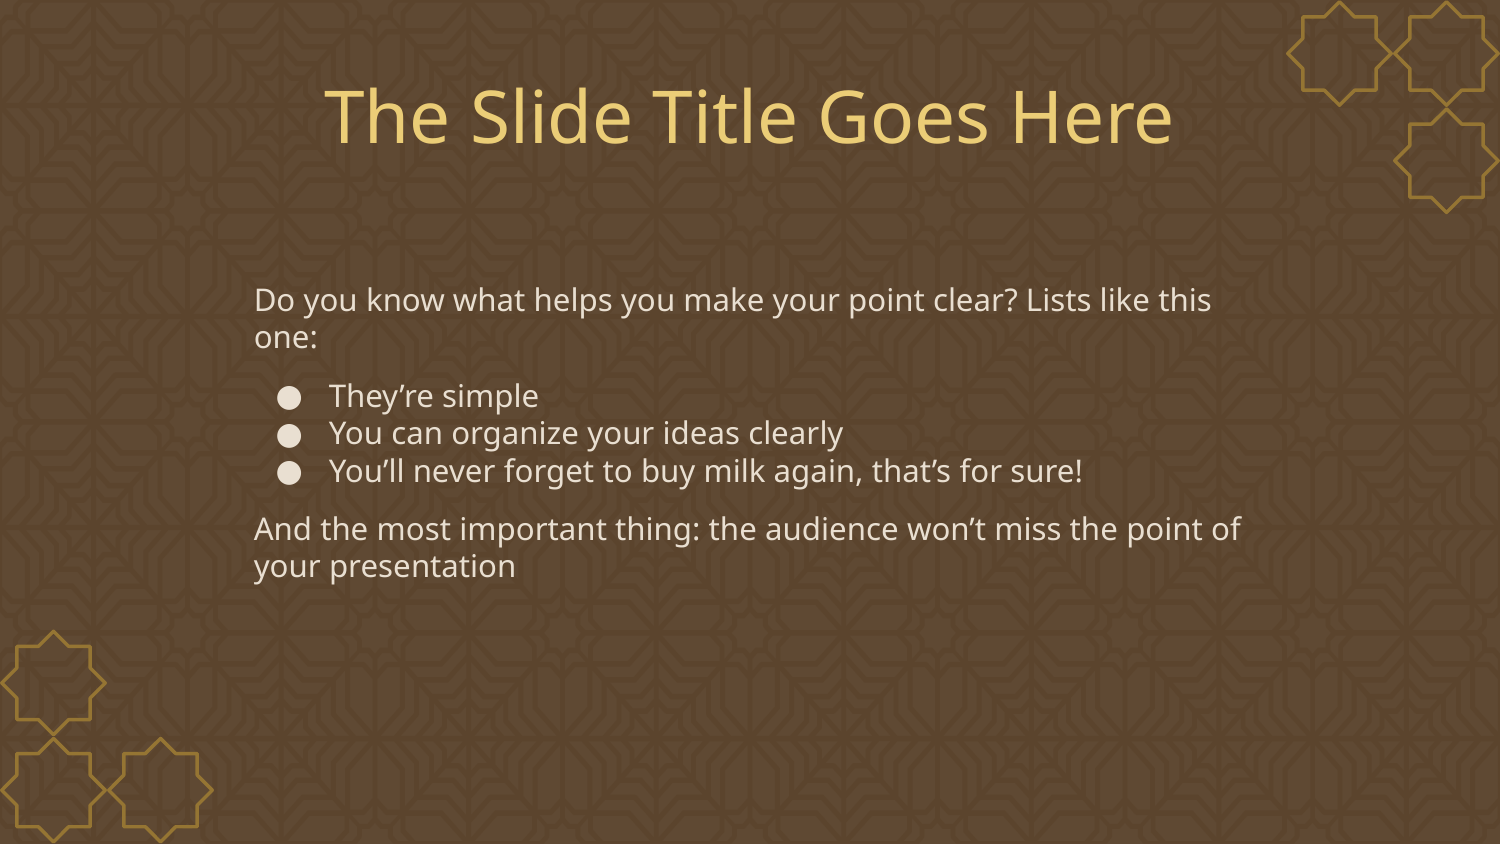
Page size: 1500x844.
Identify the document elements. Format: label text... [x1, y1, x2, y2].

title The Slide Title Goes Here [118, 88, 1382, 141]
list Do you know what helps you make your point clear? Lists like this one: They’re simple You can organize your ideas clearly You’ll never forget to buy milk again, that’s for sure! And the most important thing: the audience won’t miss the point of your presentation [238, 265, 1262, 583]
